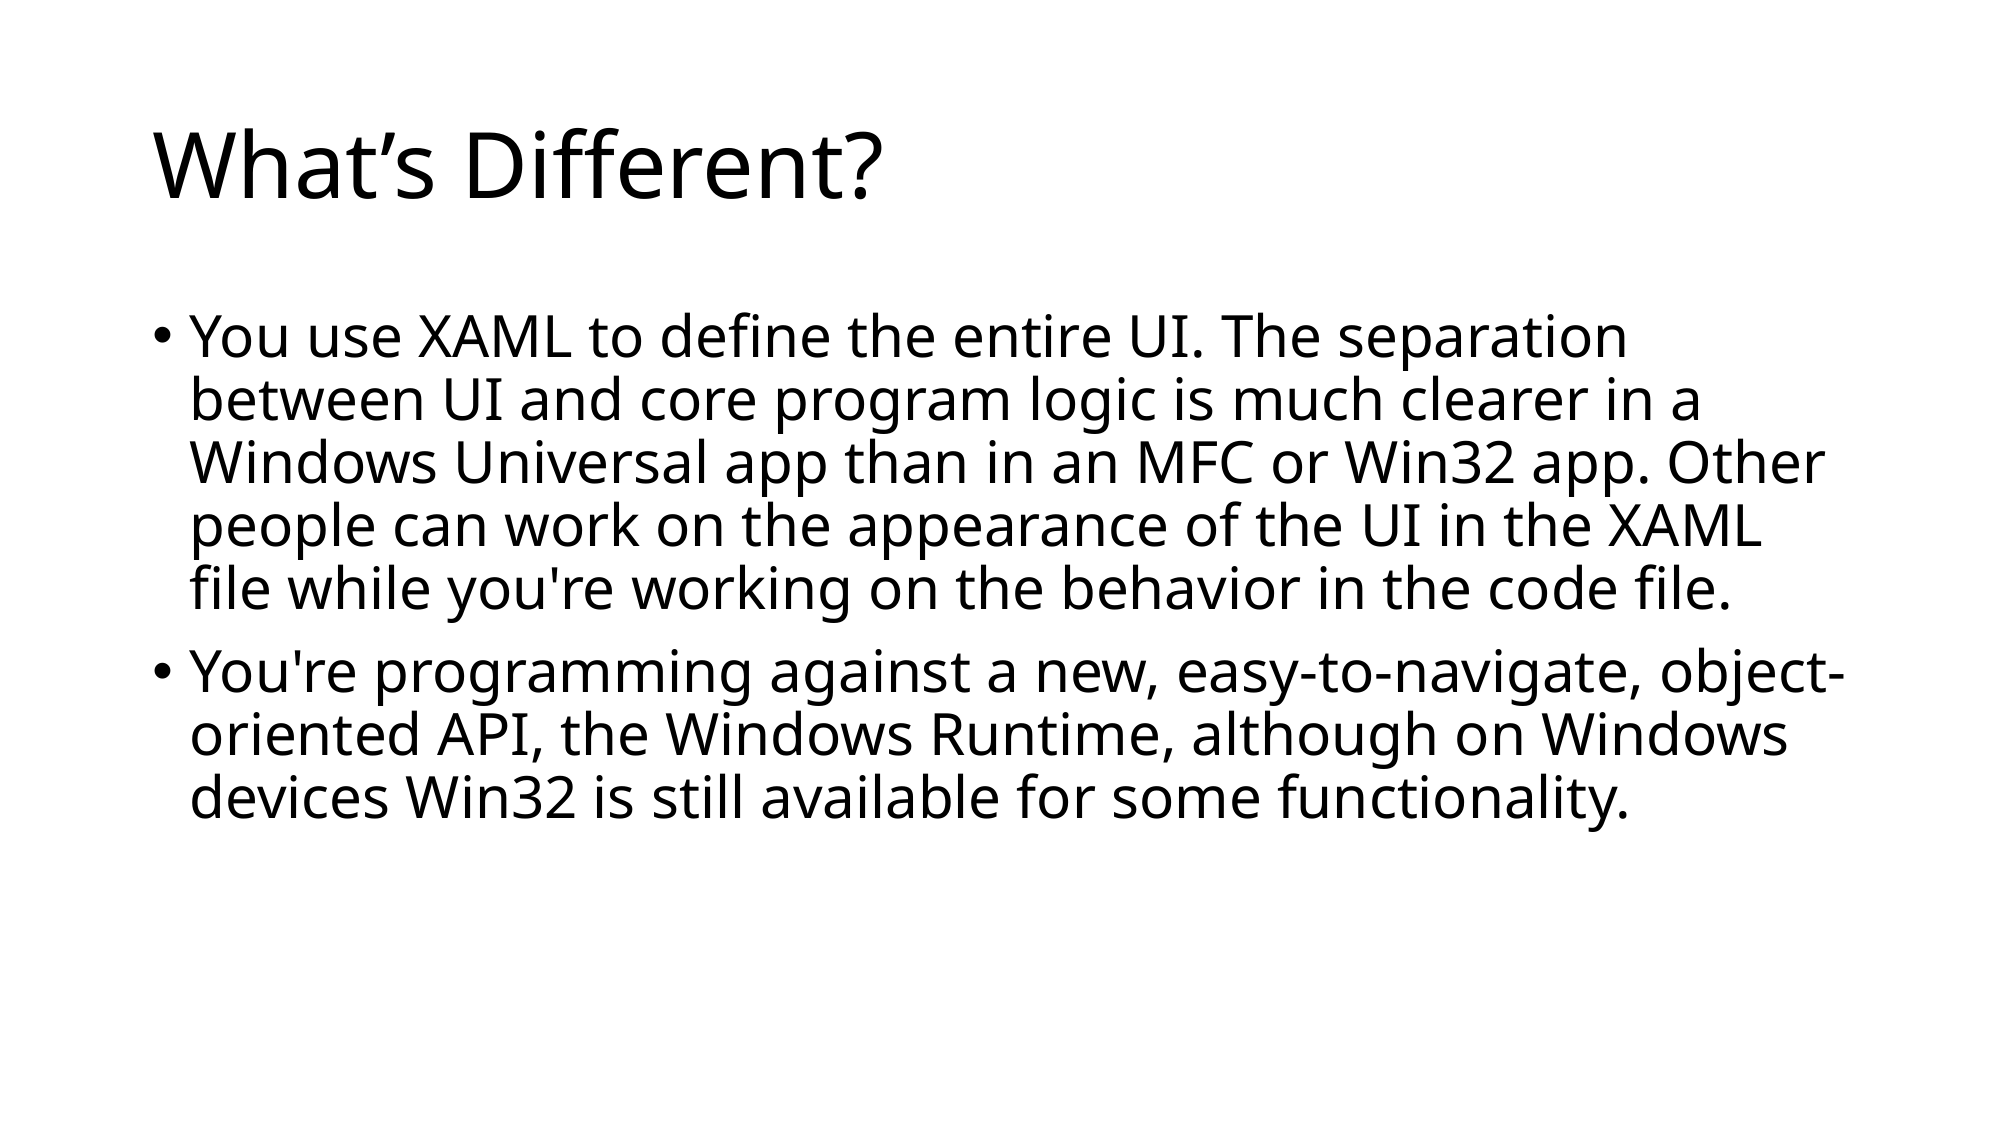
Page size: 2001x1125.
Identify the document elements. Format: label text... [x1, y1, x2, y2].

title What’s Different? [137, 59, 1863, 278]
list You use XAML to define the entire UI. The separation between UI and core program logic is much clearer in a Windows Universal app than in an MFC or Win32 app. Other people can work on the appearance of the UI in the XAML file while you're working on the behavior in the code file. You're programming against a new, easy-to-navigate, object-oriented API, the Windows Runtime, although on Windows devices Win32 is still available for some functionality. [137, 299, 1863, 1014]
